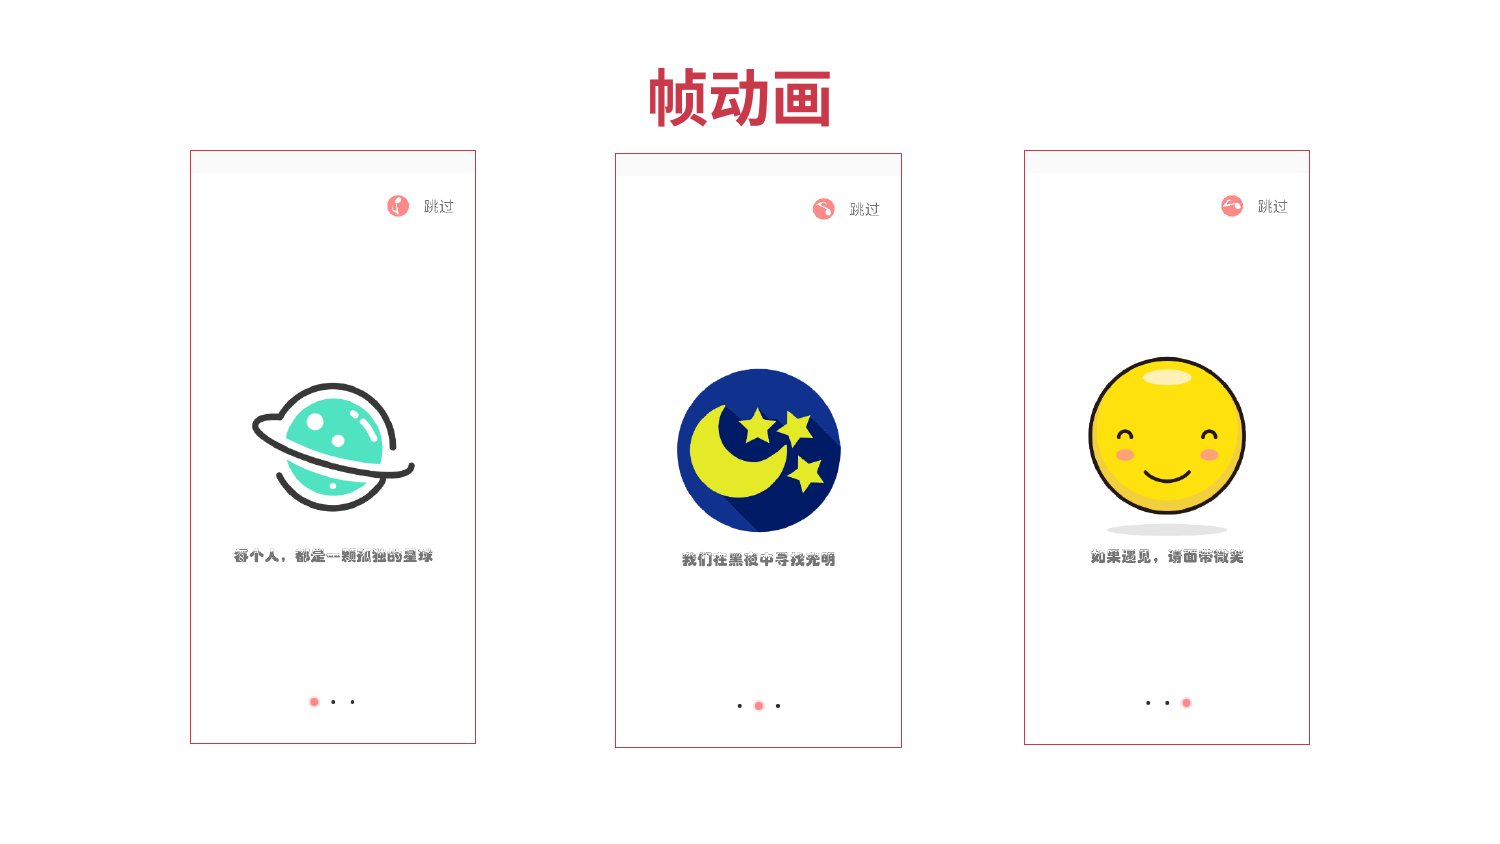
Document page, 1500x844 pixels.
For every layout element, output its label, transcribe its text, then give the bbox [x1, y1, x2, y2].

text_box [190, 150, 1310, 748]
text_box 帧动画 [64, 55, 1415, 139]
